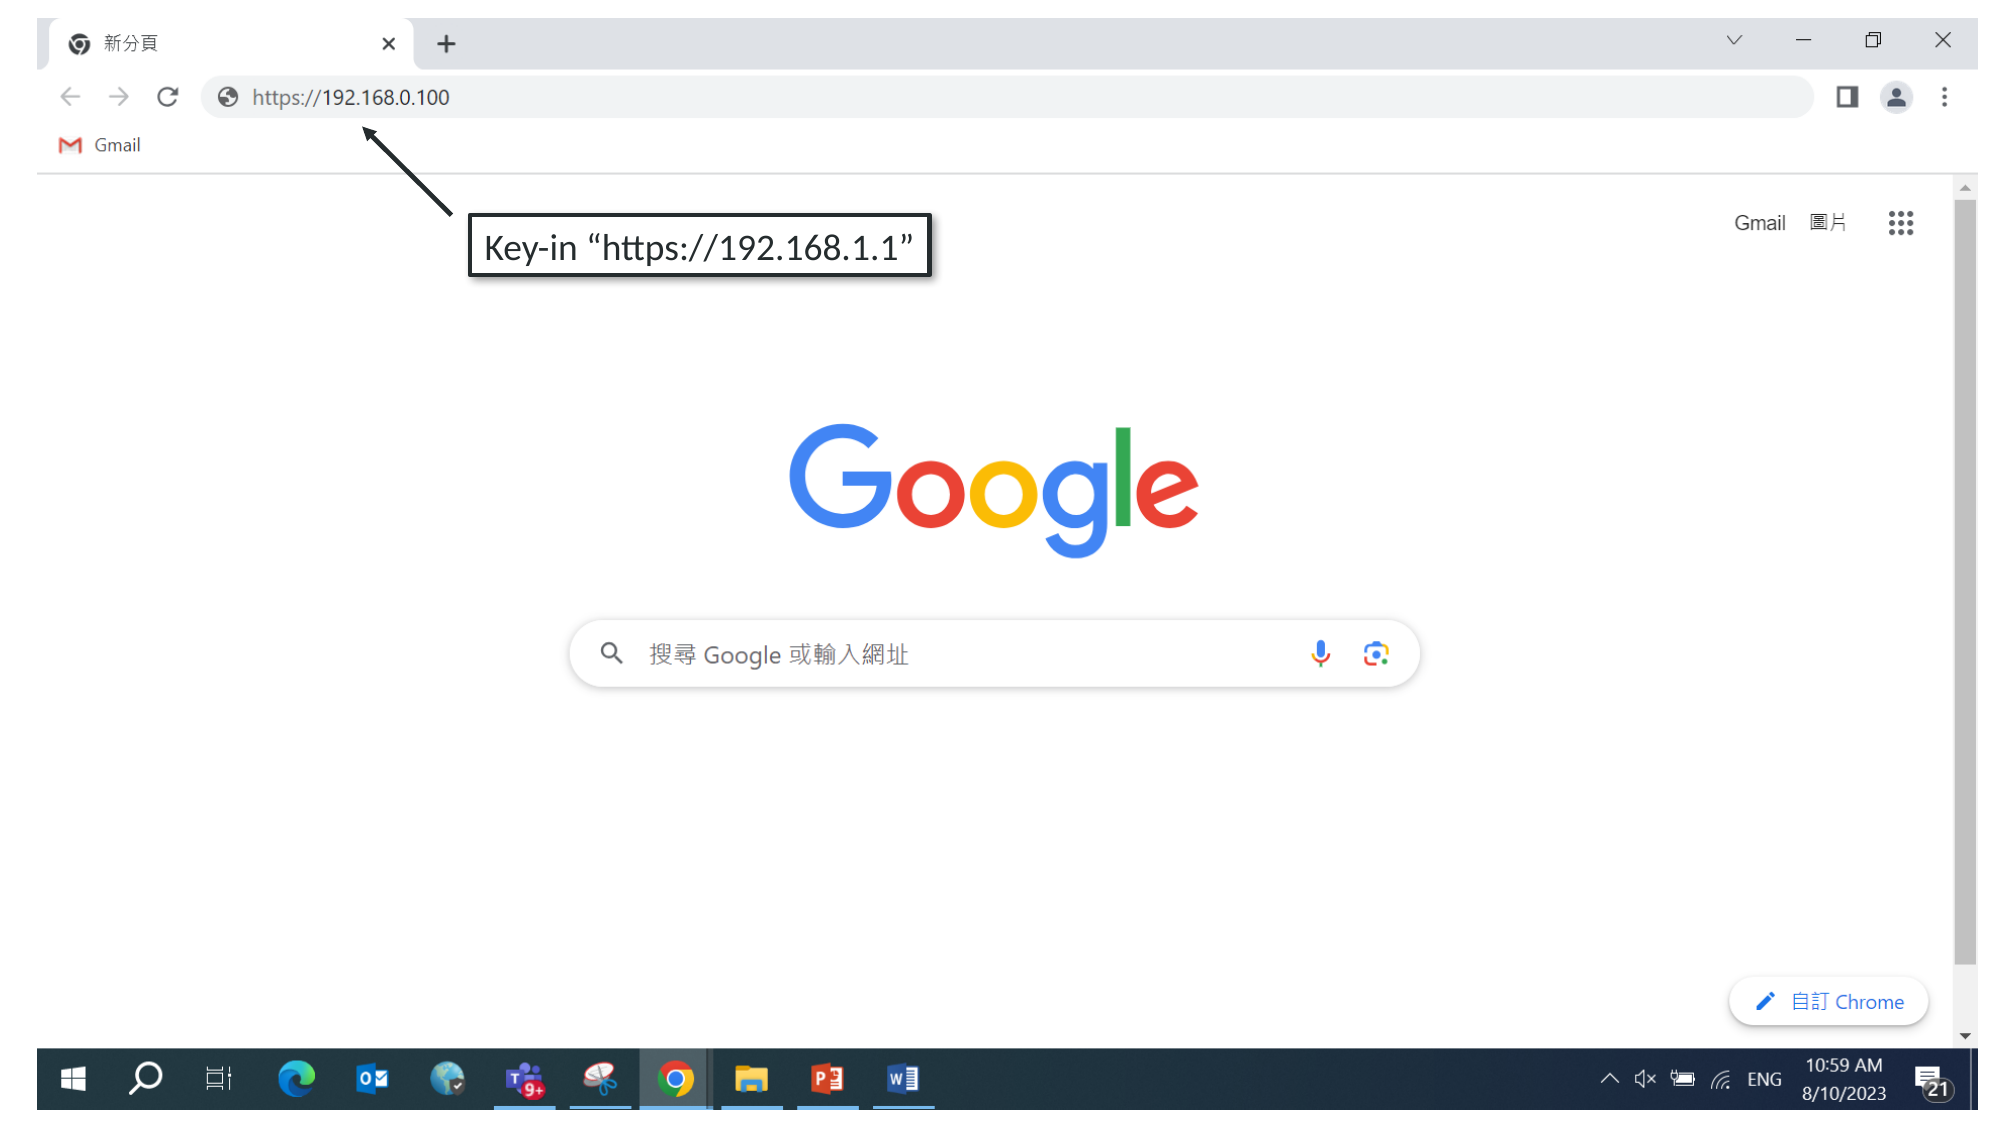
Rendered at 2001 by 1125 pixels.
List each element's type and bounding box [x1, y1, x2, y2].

text_box [362, 126, 452, 216]
picture [37, 18, 1978, 1110]
